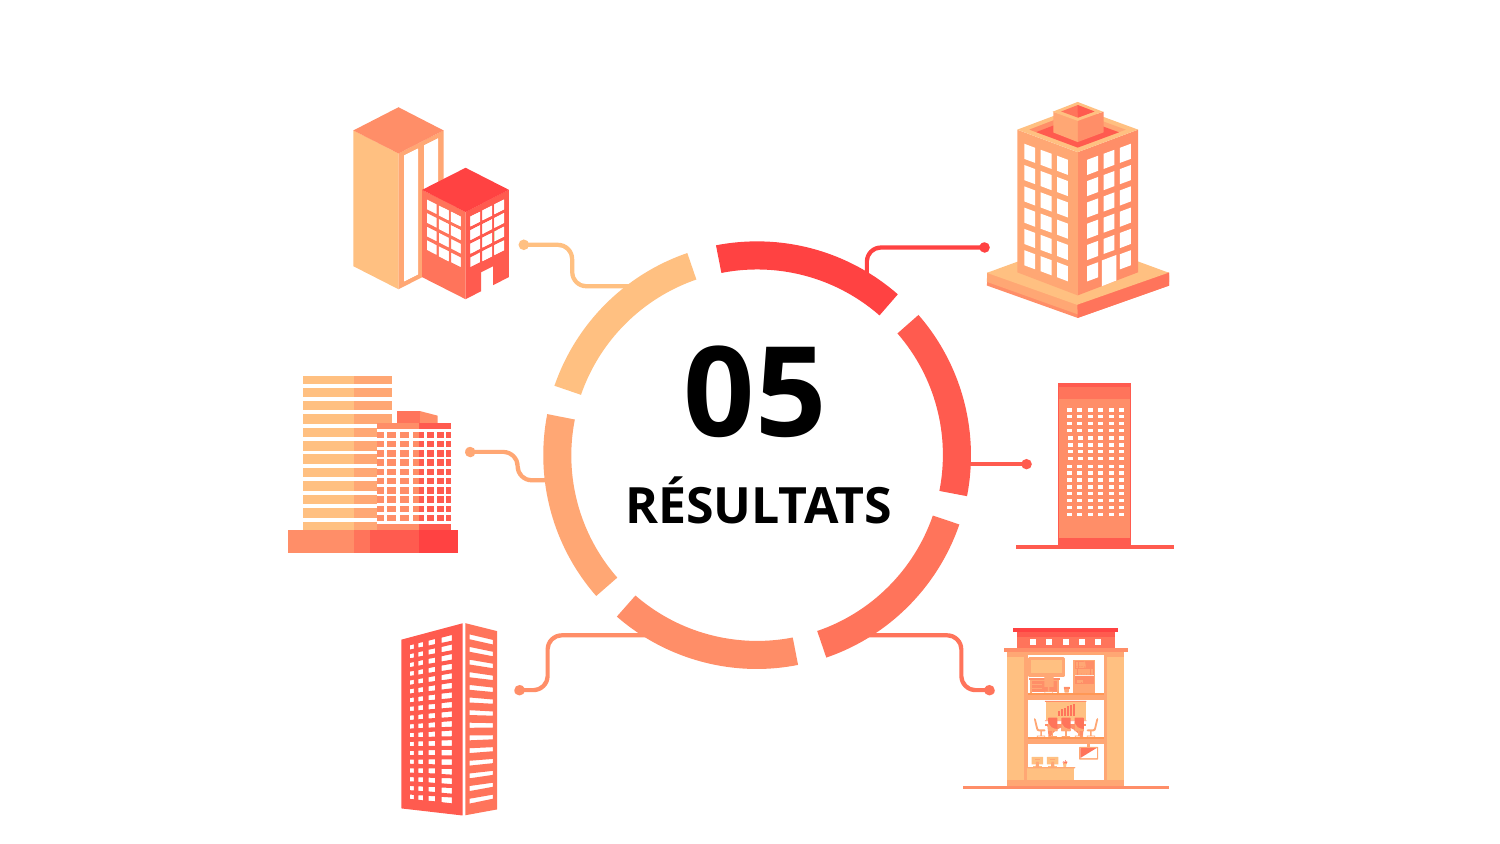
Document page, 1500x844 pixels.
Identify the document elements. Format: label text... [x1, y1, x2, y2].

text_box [962, 628, 1169, 790]
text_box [513, 595, 799, 696]
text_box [897, 314, 1033, 497]
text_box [353, 106, 510, 300]
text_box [288, 375, 459, 554]
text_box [986, 101, 1170, 319]
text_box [1015, 382, 1175, 550]
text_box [401, 622, 498, 816]
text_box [816, 515, 995, 696]
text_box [518, 239, 697, 396]
title RÉSULTATS [622, 444, 976, 564]
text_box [715, 241, 981, 316]
text_box 05 [656, 327, 855, 447]
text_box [463, 413, 618, 597]
